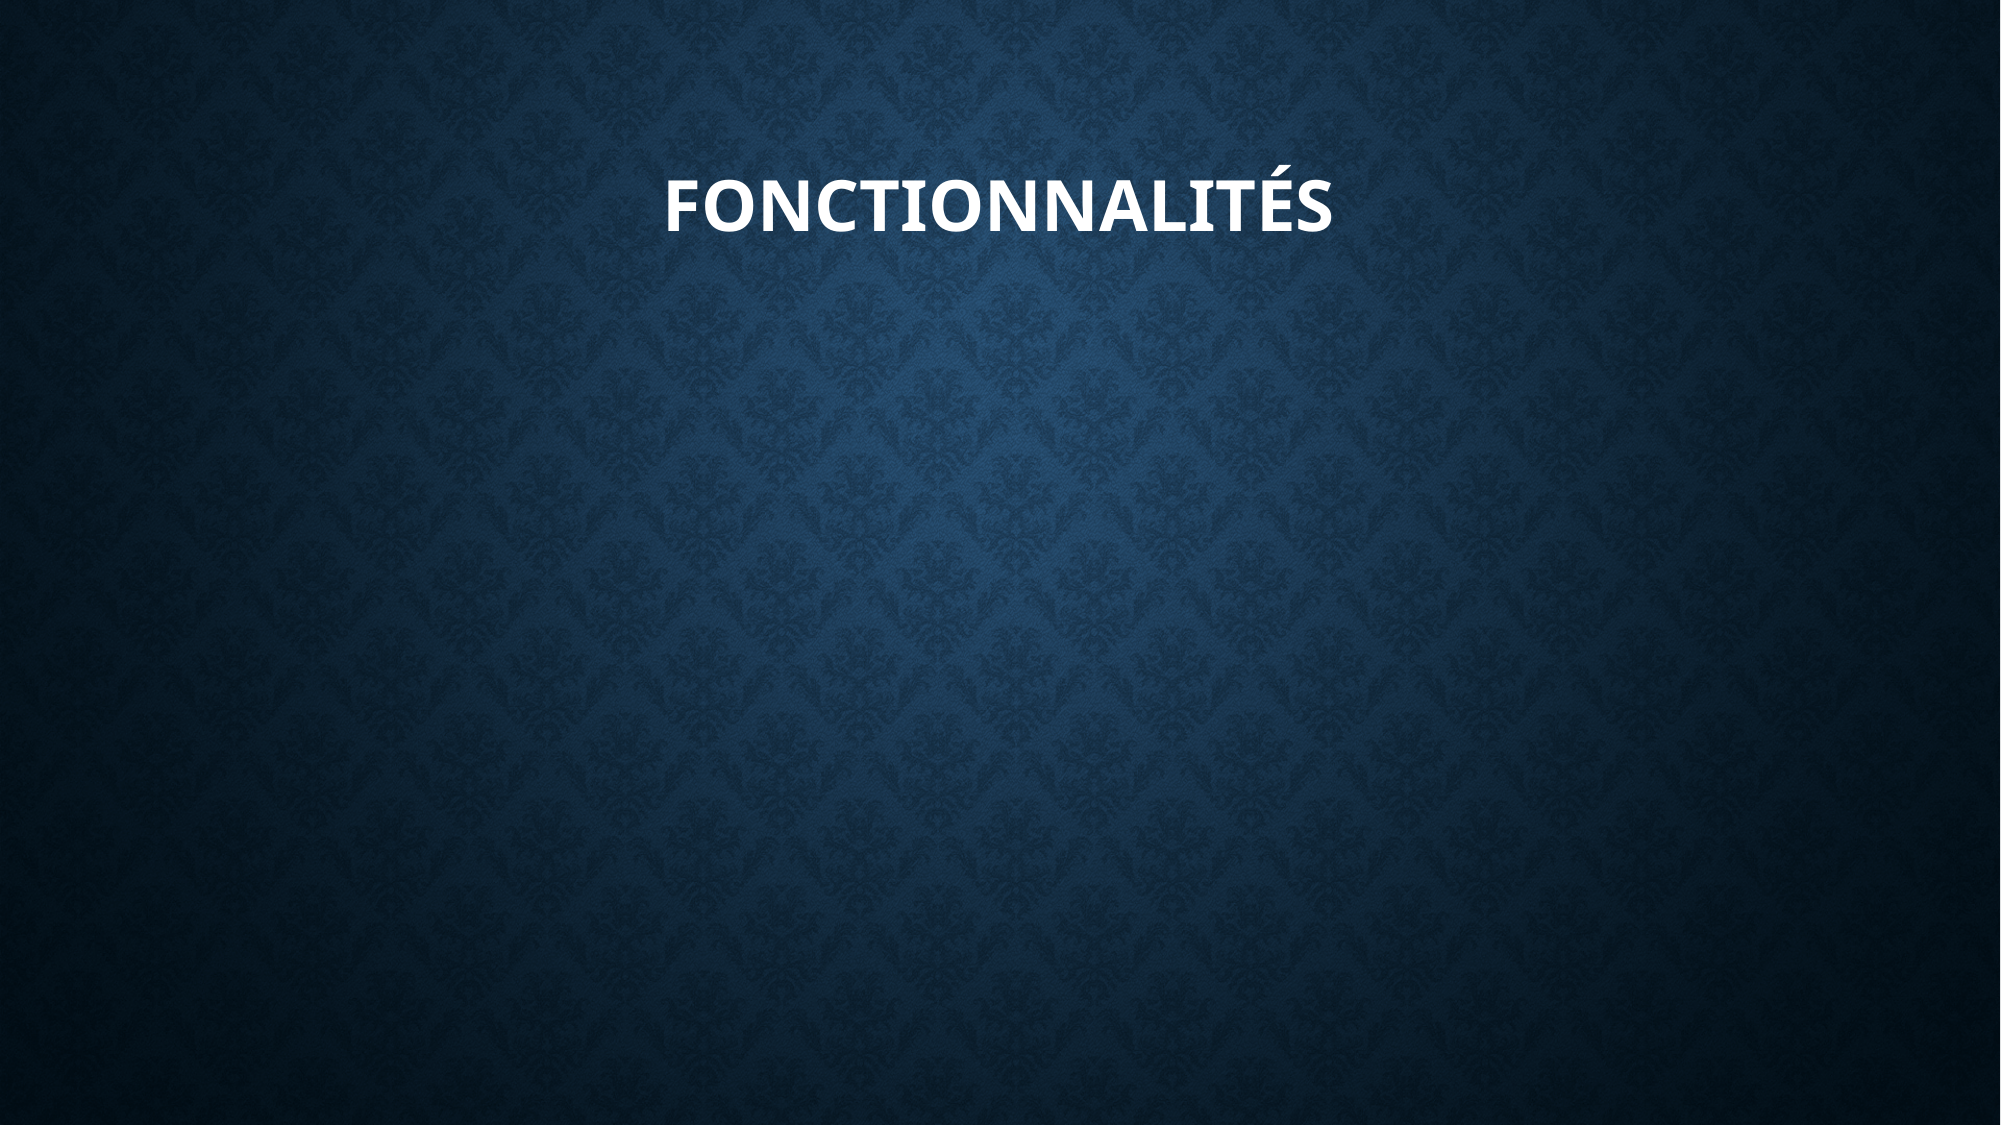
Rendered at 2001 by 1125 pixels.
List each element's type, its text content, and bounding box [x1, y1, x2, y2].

title Fonctionnalités [149, 99, 1849, 318]
